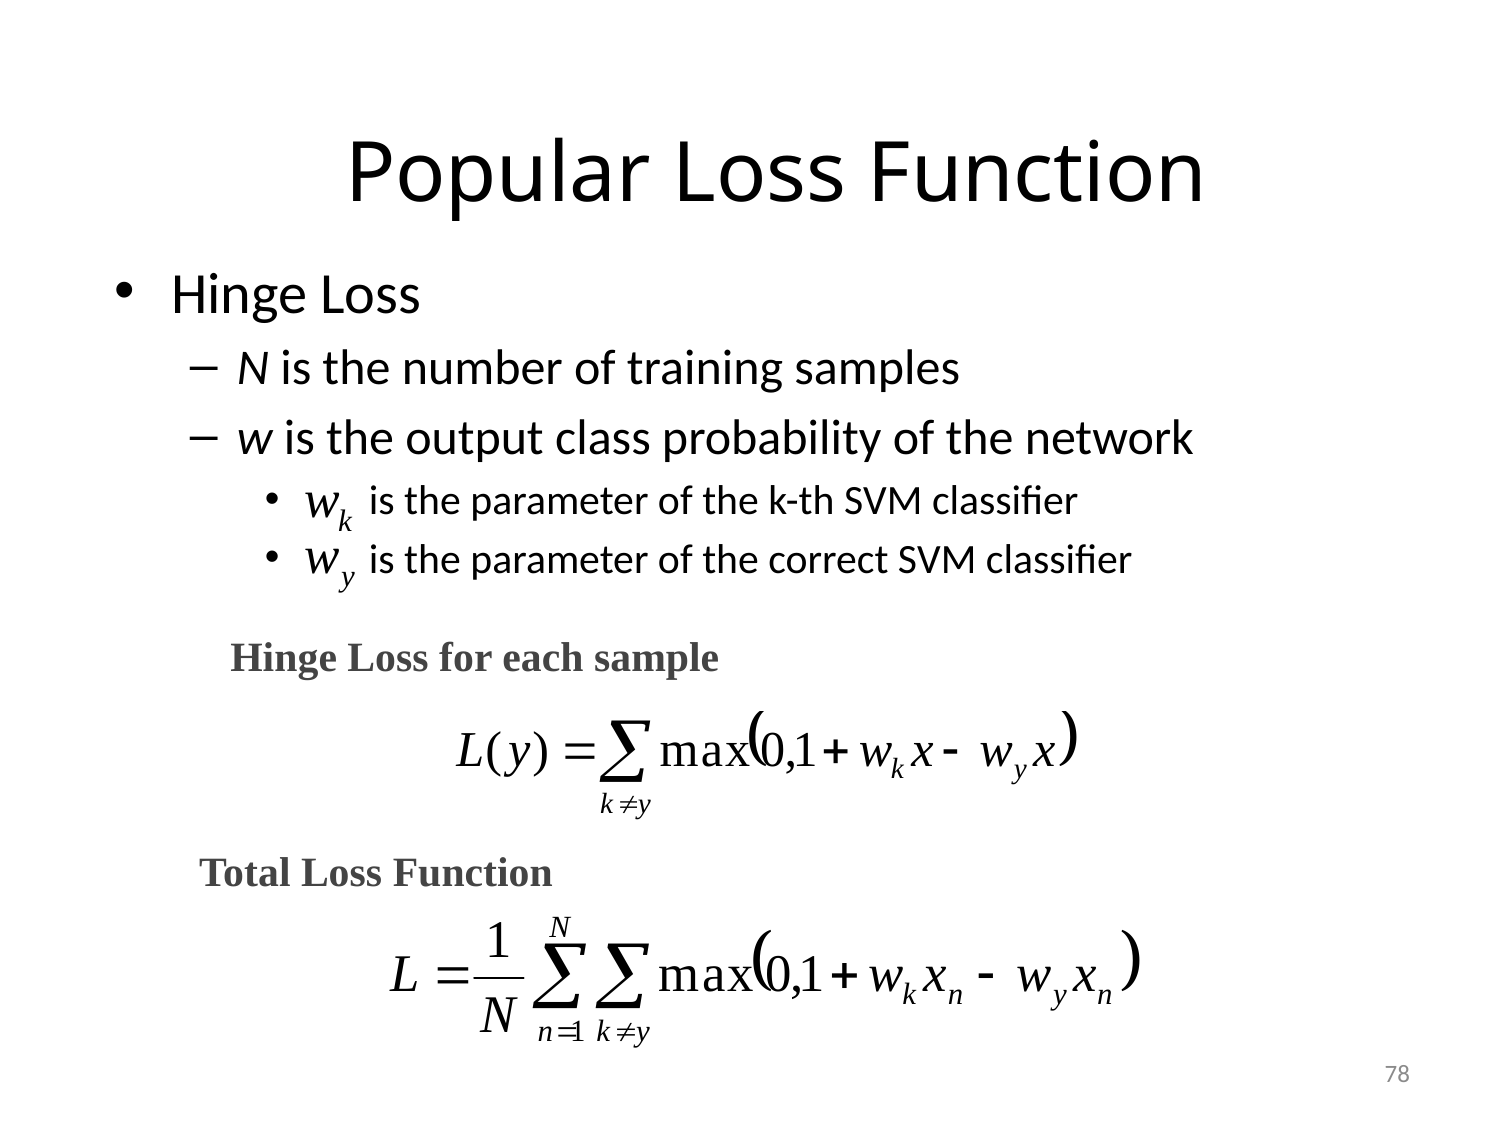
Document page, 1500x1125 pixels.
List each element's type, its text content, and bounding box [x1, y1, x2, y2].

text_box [295, 464, 367, 520]
text_box Hinge Loss N is the number of training samples w is the output class probability of the network is the parameter of the k-th SVM classifier is the parameter of the correct SVM classifier [99, 247, 1488, 990]
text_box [446, 711, 1079, 829]
text_box Total Loss Function [164, 837, 588, 903]
title Popular Loss Function [103, 59, 1450, 247]
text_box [674, 544, 826, 581]
text_box Hinge Loss for each sample [187, 622, 763, 688]
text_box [380, 902, 1142, 1058]
slide_number 78 [1074, 1042, 1425, 1103]
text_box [295, 520, 367, 605]
